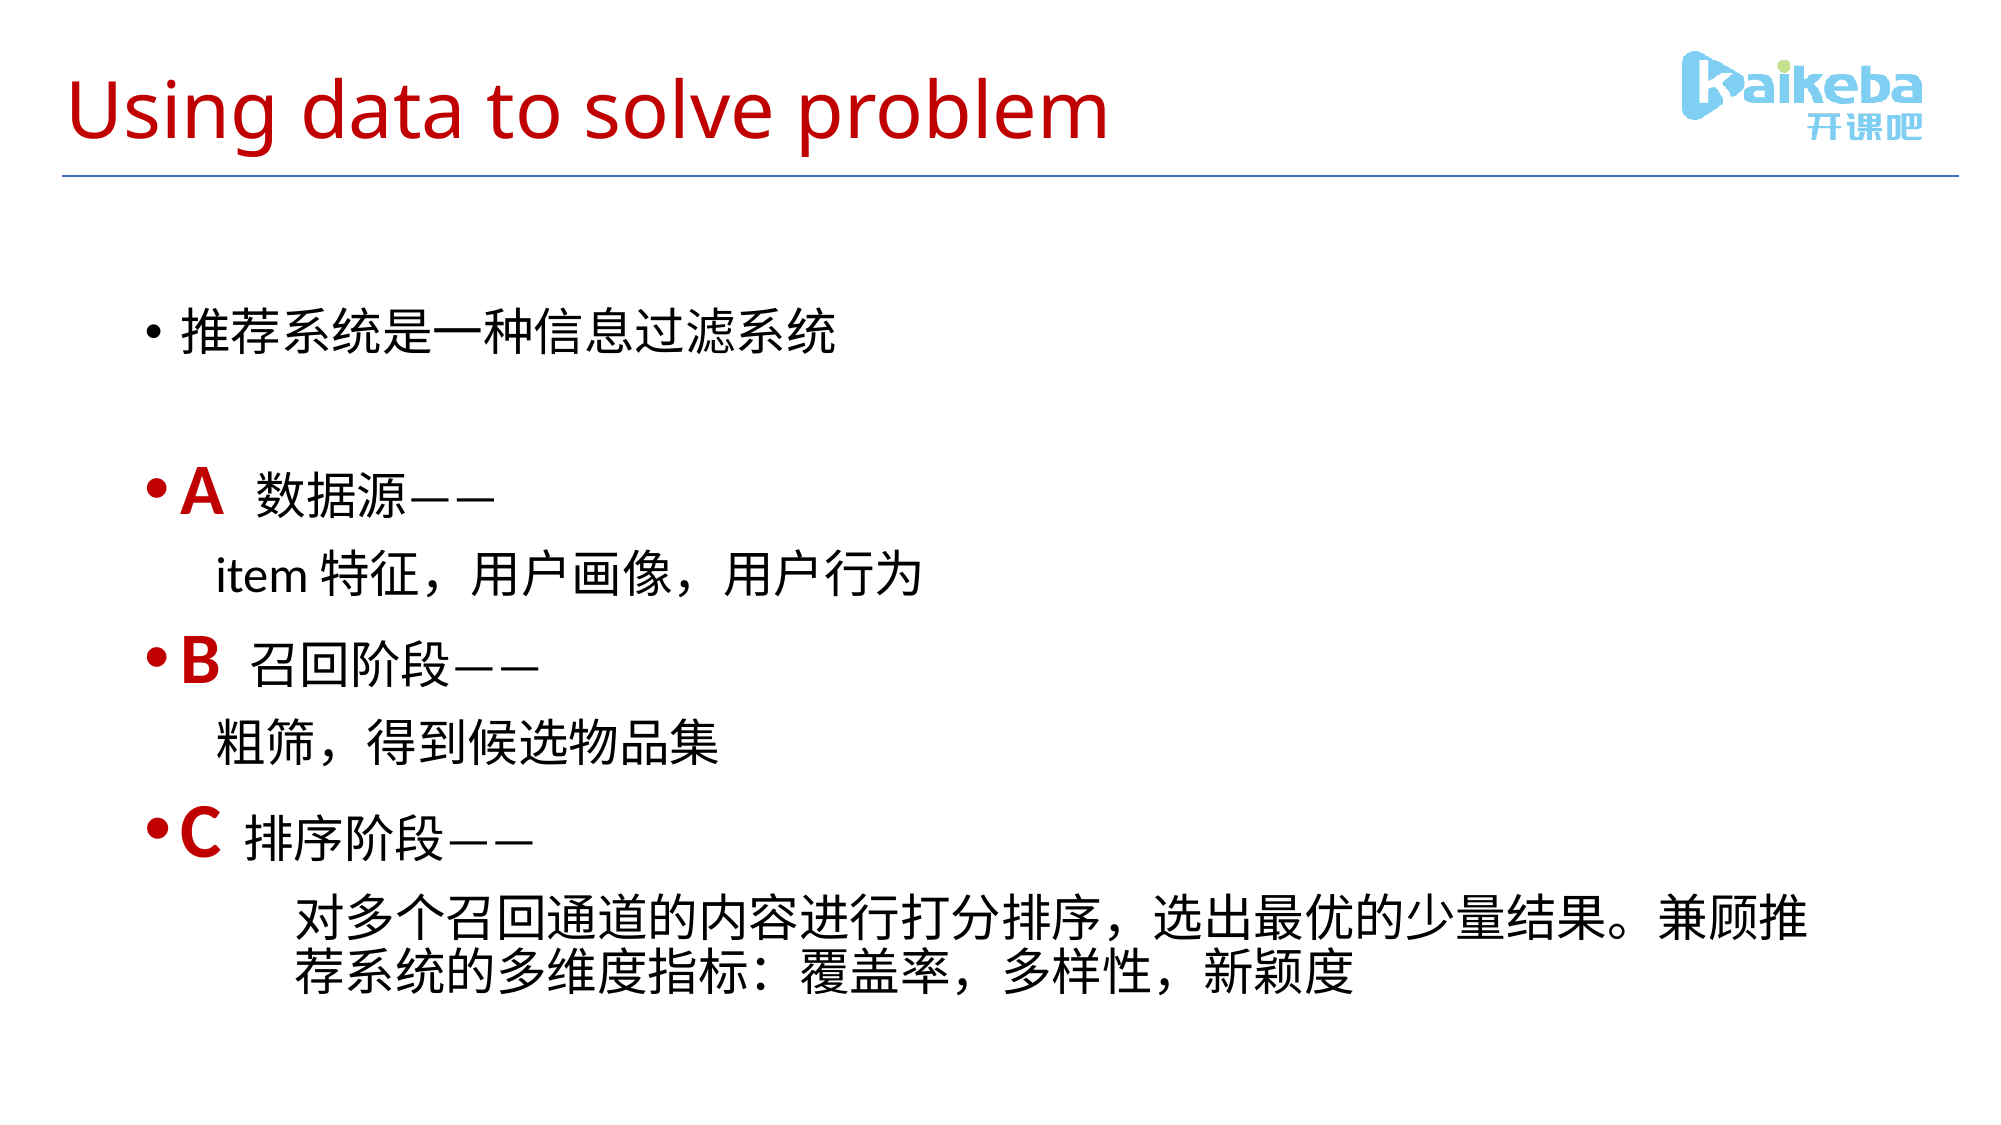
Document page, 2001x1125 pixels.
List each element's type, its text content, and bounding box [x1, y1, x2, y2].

list 在代码阶段，我们需要使用各种工具： 数据预处理 特征编码：OneHotEncoder, LabelEncoder, SparseFeat, DenseFeat，PCA 特征工程：FeatureTools Embedding：Gensim 模型工具 机器学习：sklearn，LibFM，xlearn 深度学习：tensorflow, keras, pytorch （掌握其一即可） 自动机器学习：TPOT，auto-sklearn，autokeras 深度学习CTR：DeepCTR 推荐系统：Surprise, lightfm [1653, 21, 1950, 167]
title Using data to solve problem [57, 59, 1728, 167]
list 推荐系统是一种信息过滤系统 A 数据源—— item特征，用户画像，用户行为 B 召回阶段—— 粗筛，得到候选物品集 C 排序阶段—— 对多个召回通道的内容进行打分排序，选出最优的少量结果。兼顾推荐系统的多维度指标：覆盖率，多样性，新颖度 [136, 298, 1863, 1014]
